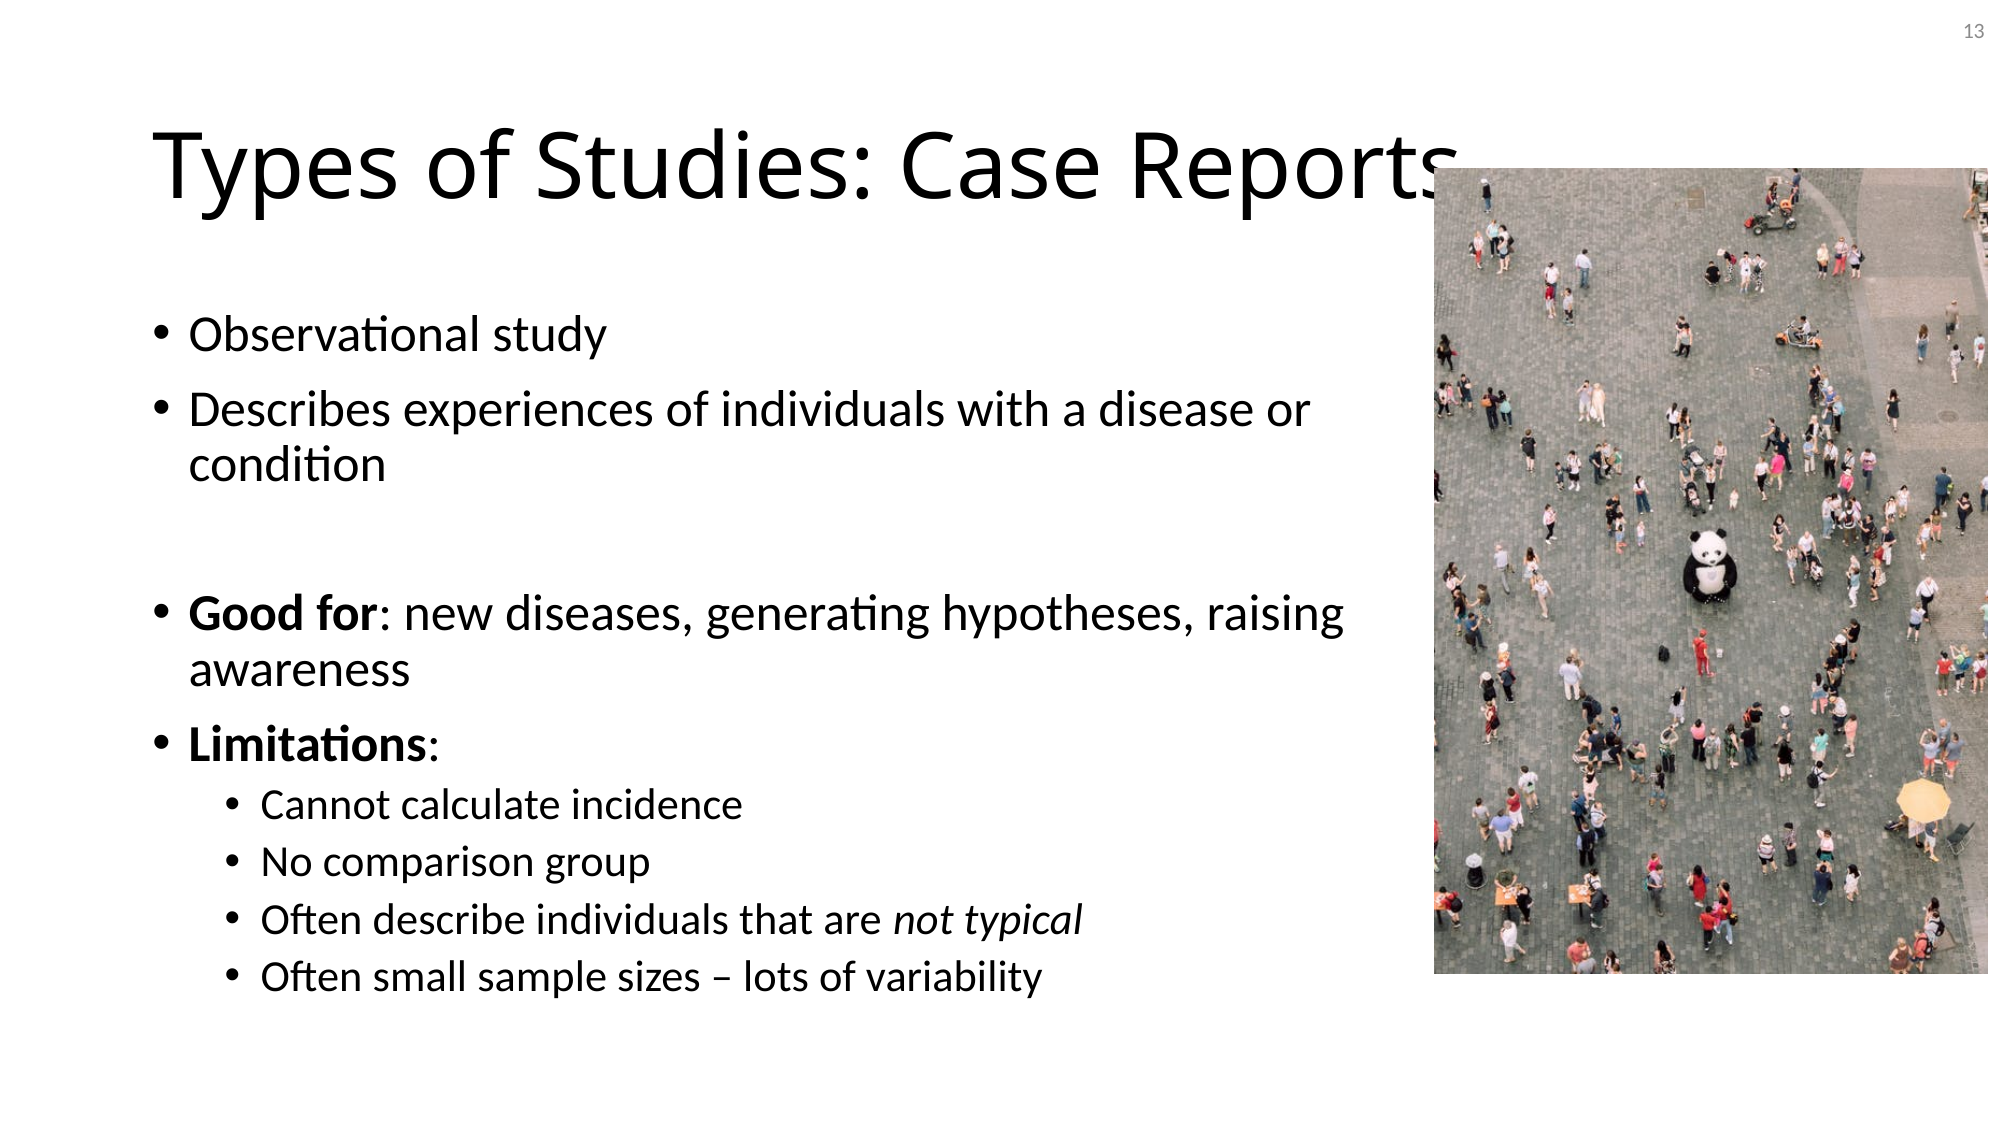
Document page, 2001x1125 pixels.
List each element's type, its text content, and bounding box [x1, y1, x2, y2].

picture [1434, 168, 1988, 974]
slide_number 13 [1550, 0, 2000, 60]
title Types of Studies: Case Reports [137, 59, 1863, 278]
list Observational study Describes experiences of individuals with a disease or condition Good for: new diseases, generating hypotheses, raising awareness Limitations: Cannot calculate incidence No comparison group Often describe individuals that are not typical Often small sample sizes – lots of variability [137, 299, 1421, 1014]
